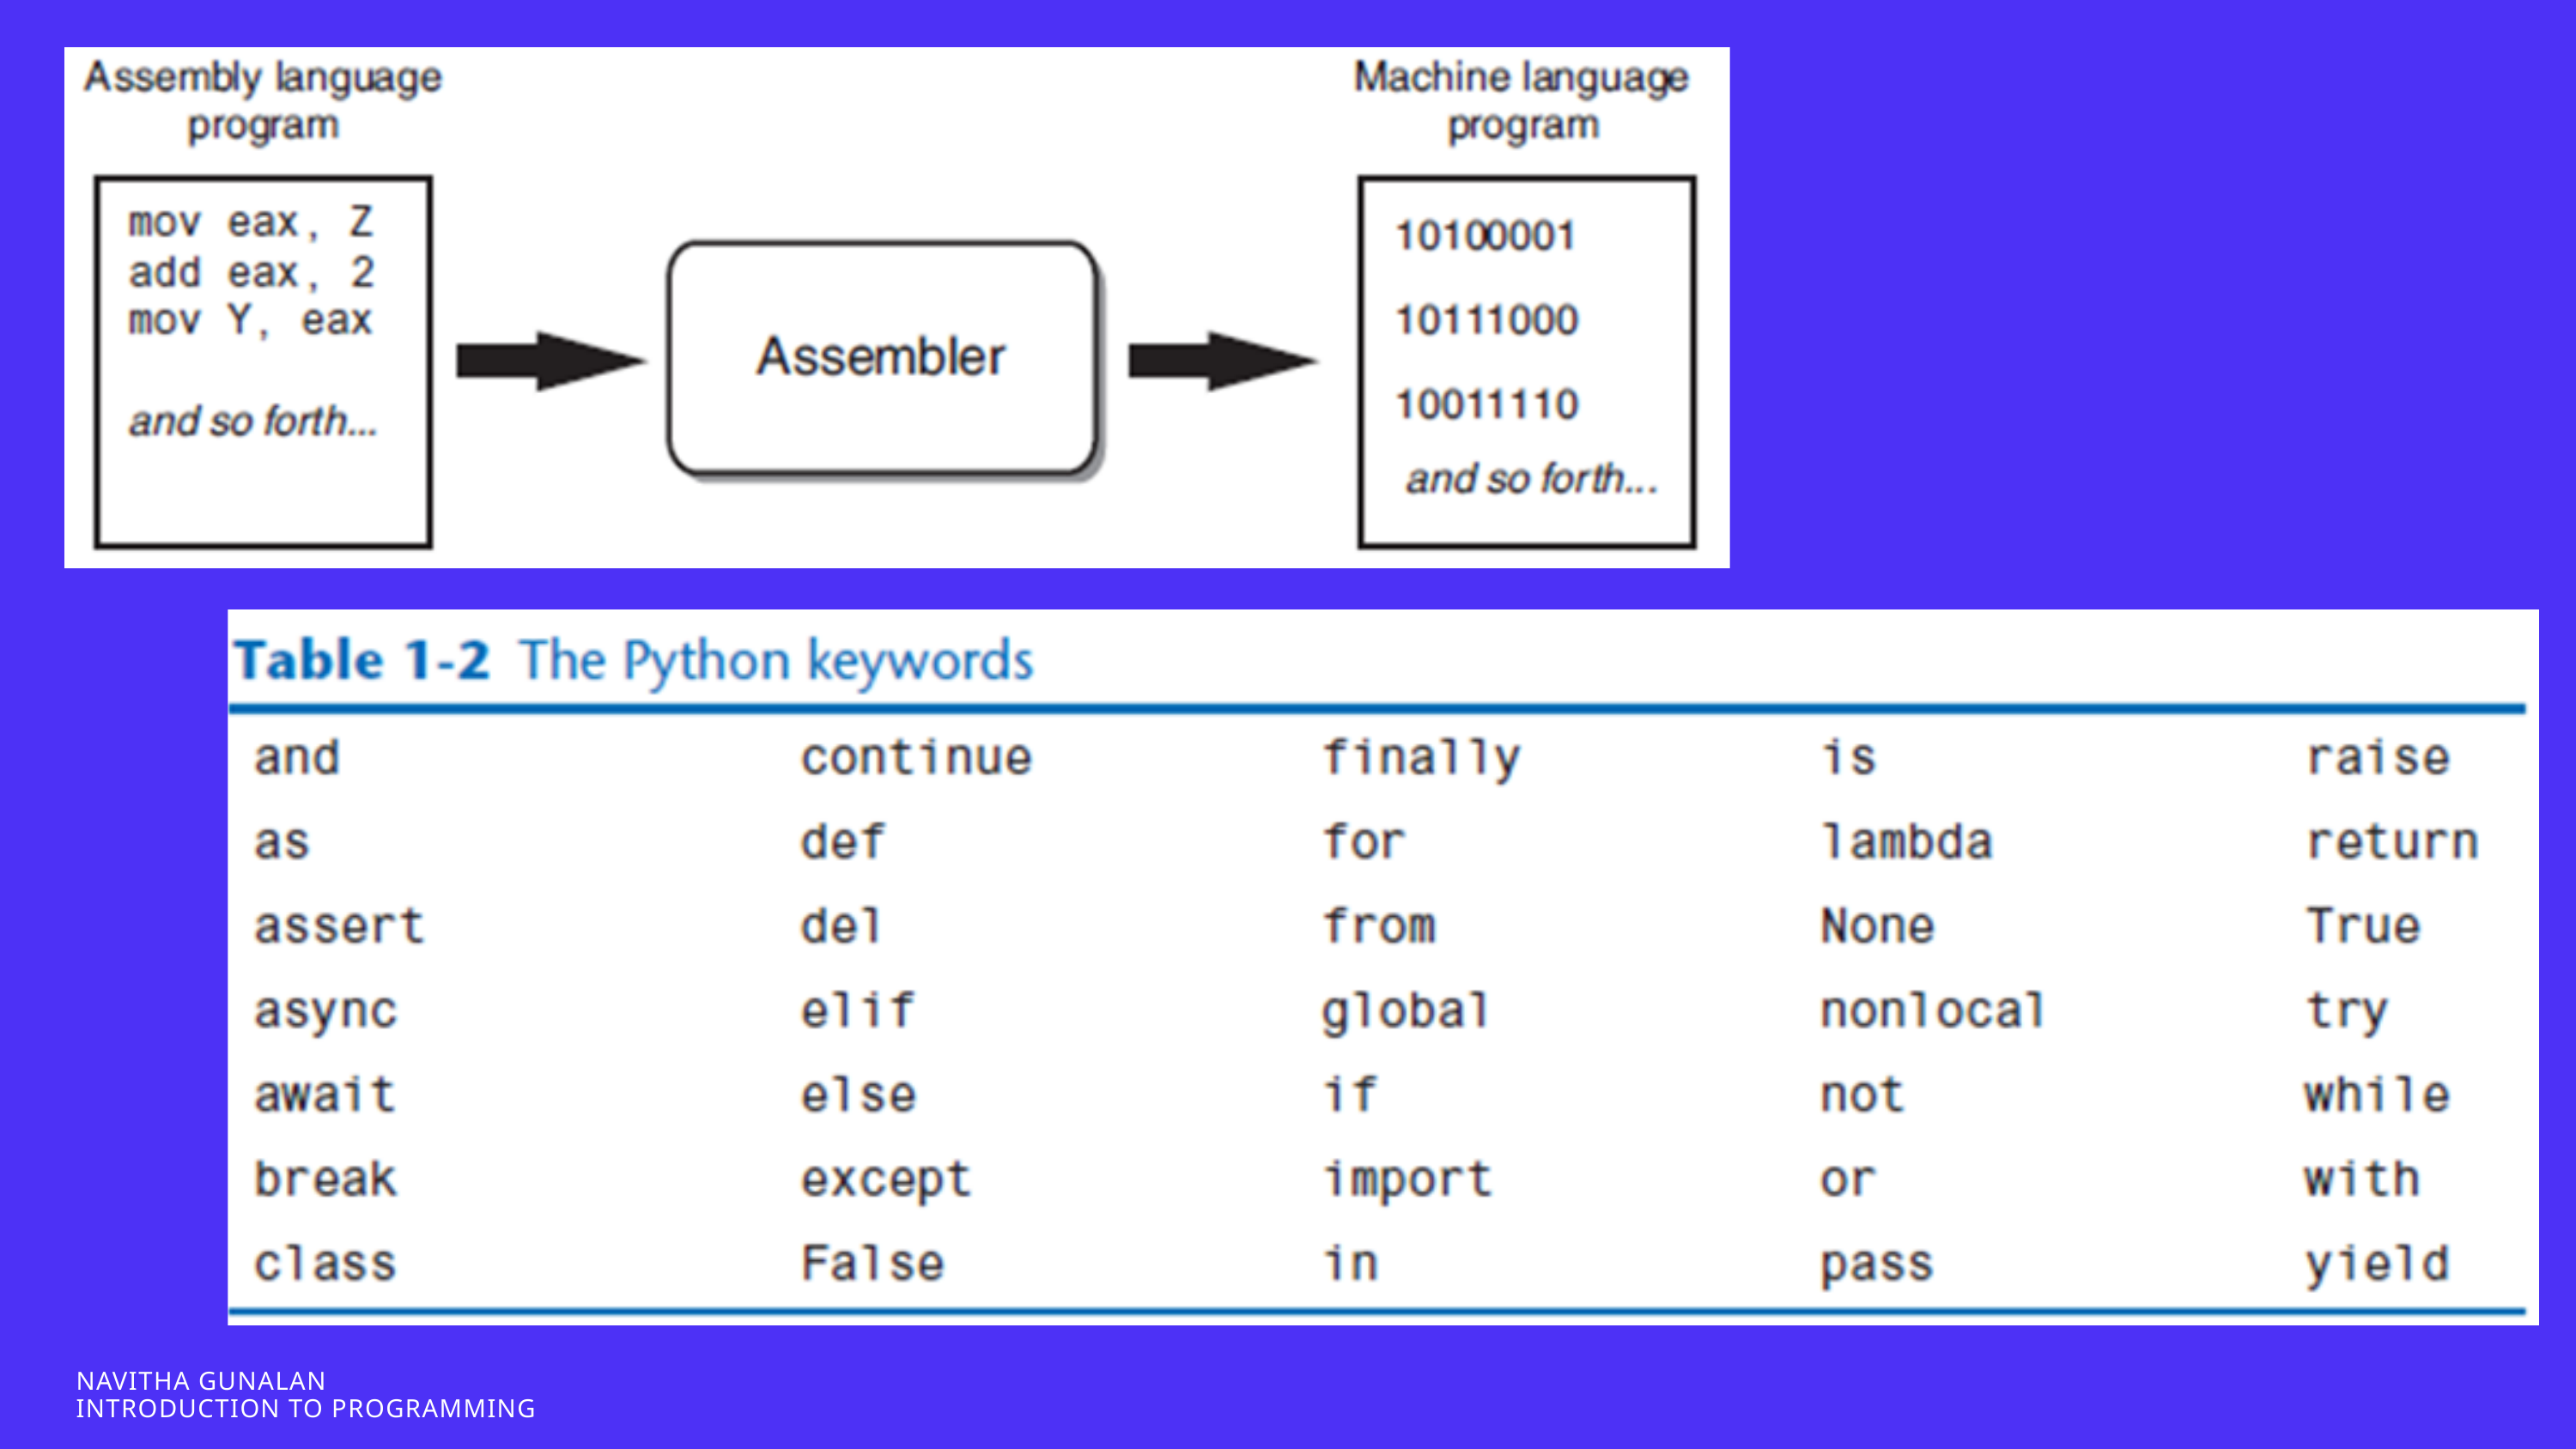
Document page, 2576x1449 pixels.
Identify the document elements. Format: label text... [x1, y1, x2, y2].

text_box NAVITHA GUNALAN INTRODUCTION TO PROGRAMMING [76, 1367, 939, 1423]
text_box [228, 609, 2539, 1325]
text_box [64, 47, 1730, 568]
